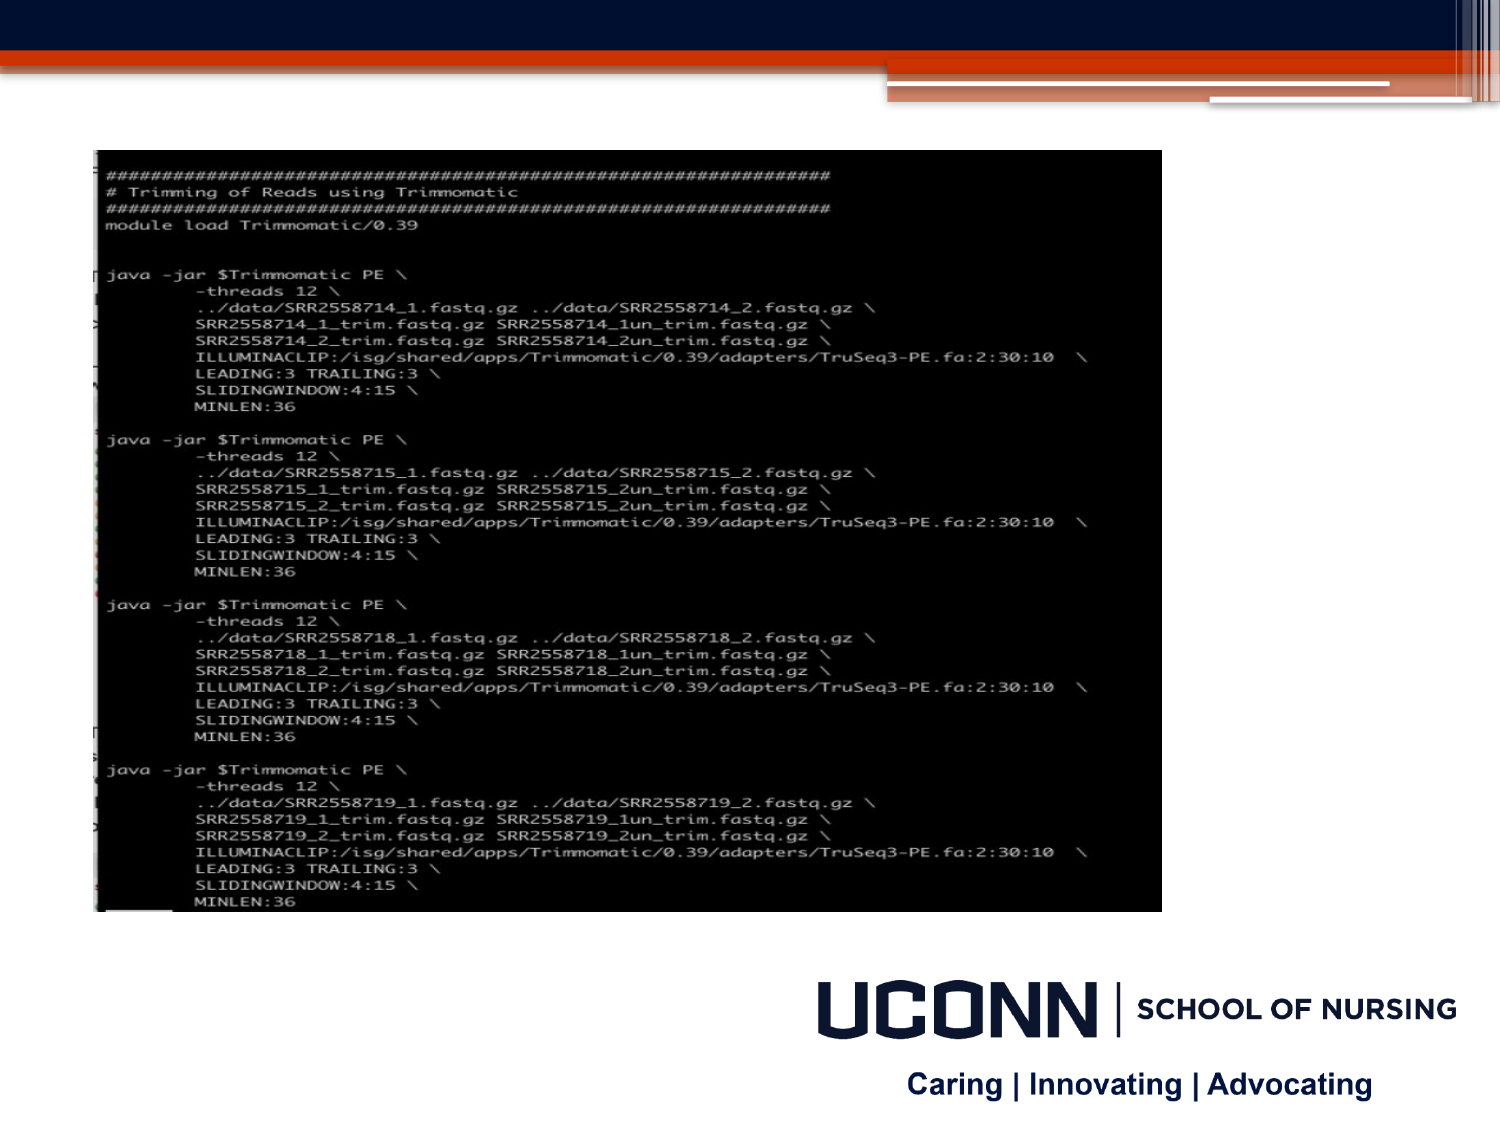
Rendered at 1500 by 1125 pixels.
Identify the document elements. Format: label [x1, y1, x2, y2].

picture [818, 980, 1456, 1106]
picture [92, 150, 1162, 913]
